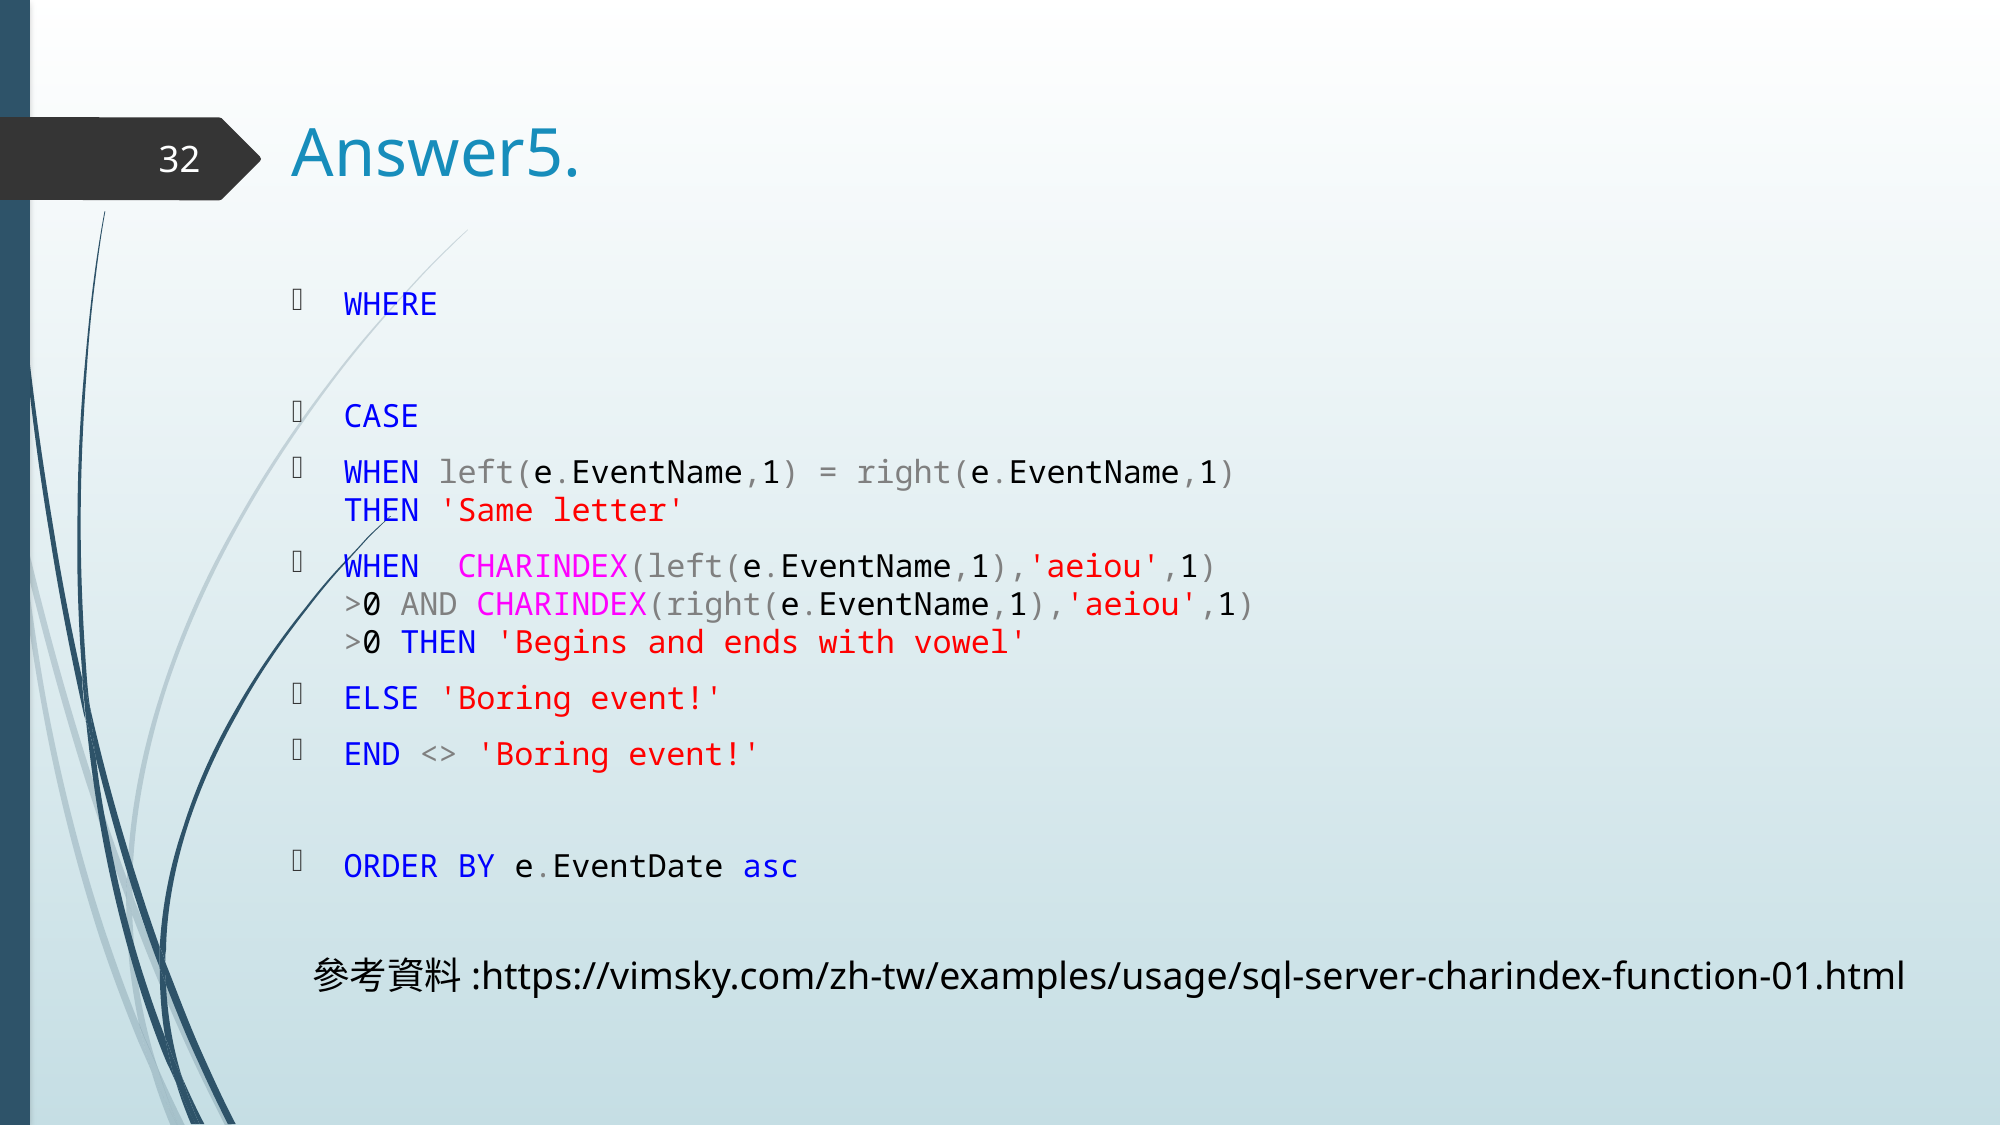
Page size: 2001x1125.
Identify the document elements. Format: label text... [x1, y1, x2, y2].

title Answer5. [276, 102, 956, 276]
slide_number 32 [87, 129, 216, 190]
text_box 參考資料:https://vimsky.com/zh-tw/examples/usage/sql-server-charindex-function-01.html [297, 944, 1922, 1005]
list WHERE CASE WHEN left(e.EventName,1) = right(e.EventName,1) THEN 'Same letter' WHEN CHARINDEX(left(e.EventName,1),'aeiou',1) >0 AND CHARINDEX(right(e.EventName,1),'aeiou',1) >0 THEN 'Begins and ends with vowel' ELSE 'Boring event!' END <> 'Boring event!' ORDER BY e.EventDate asc [276, 276, 1274, 909]
